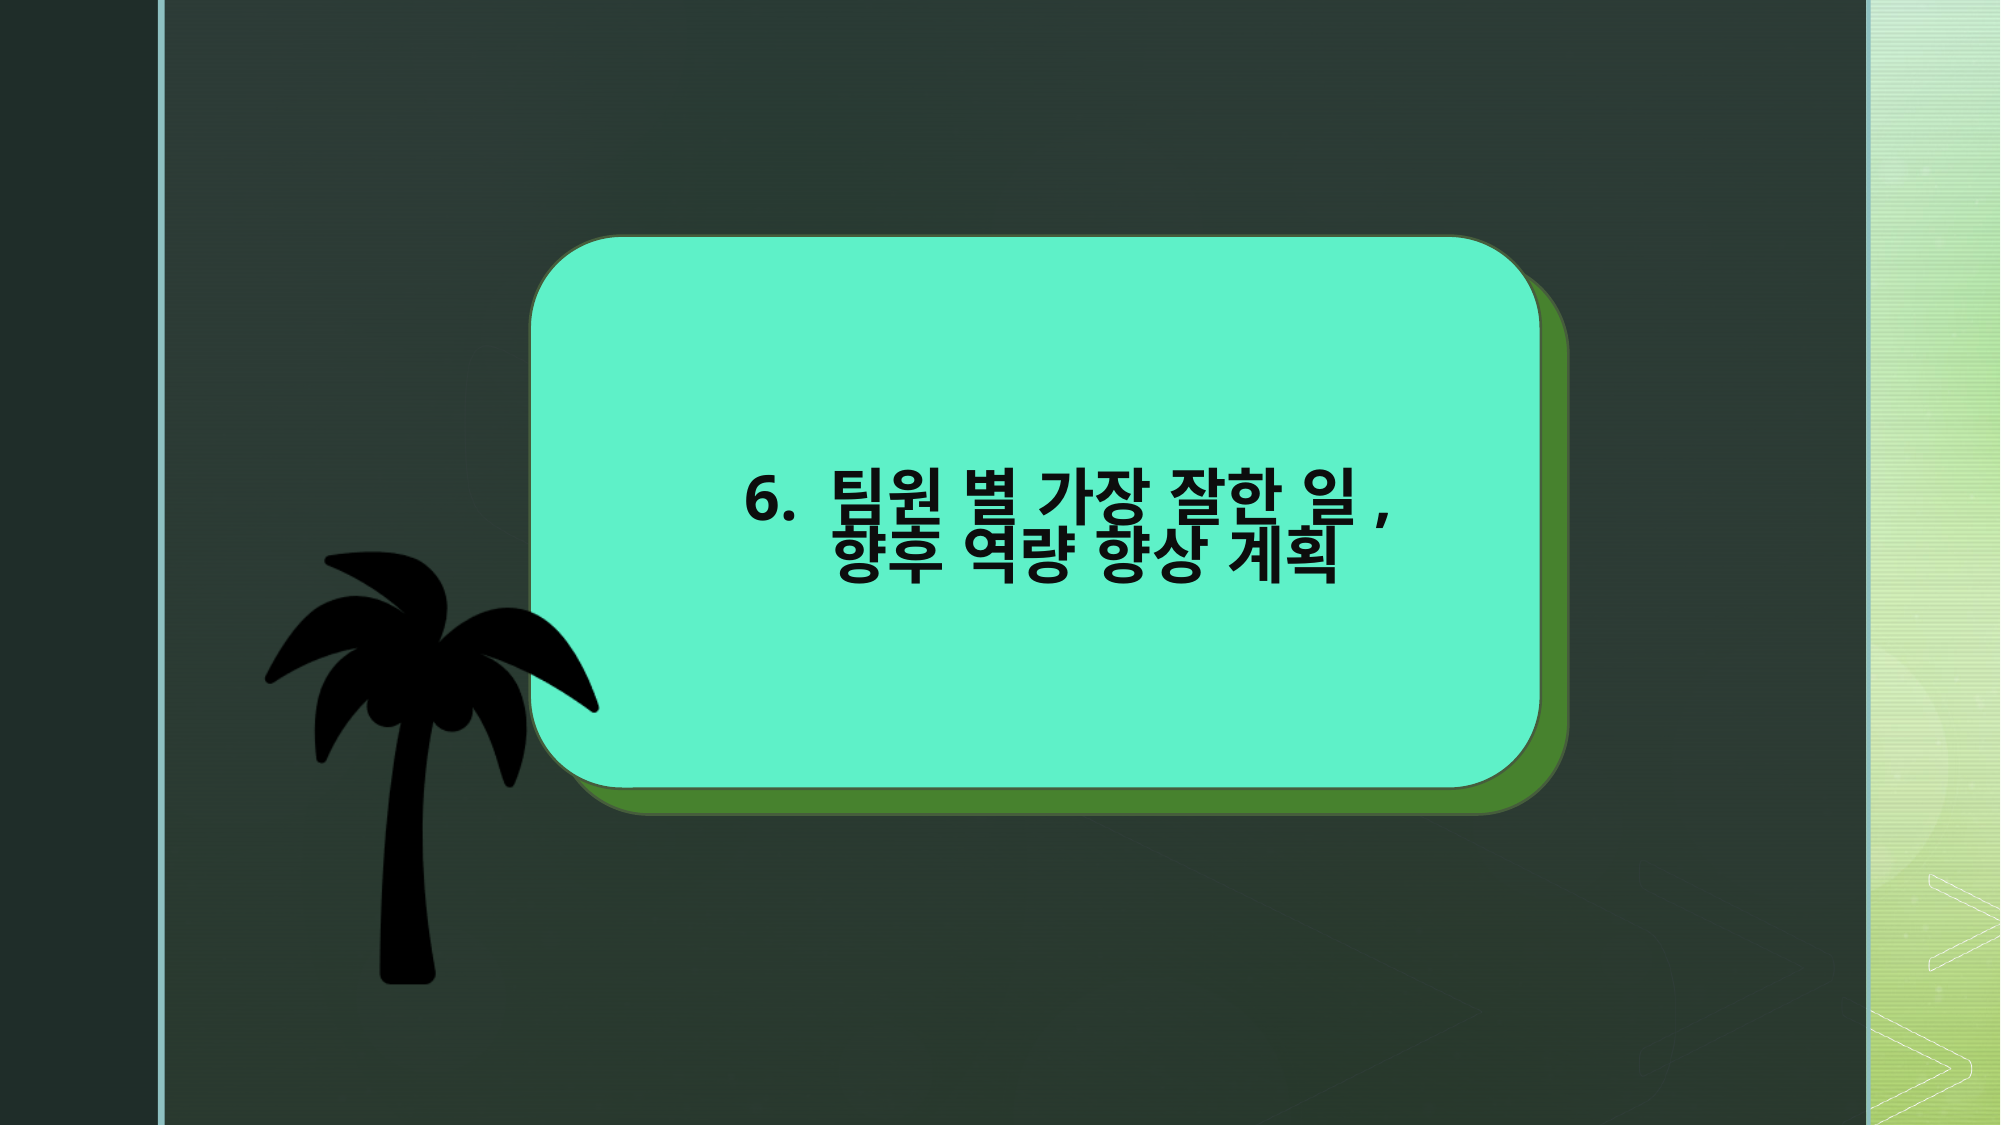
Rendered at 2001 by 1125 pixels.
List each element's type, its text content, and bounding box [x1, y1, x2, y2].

text_box 6. 팀원 별 가장 잘한 일, 향후 역량 향상 계획 [744, 474, 1231, 513]
text_box [684, 274, 1570, 816]
text_box [528, 234, 1543, 791]
picture [179, 511, 684, 1016]
picture [1871, 0, 2001, 1125]
